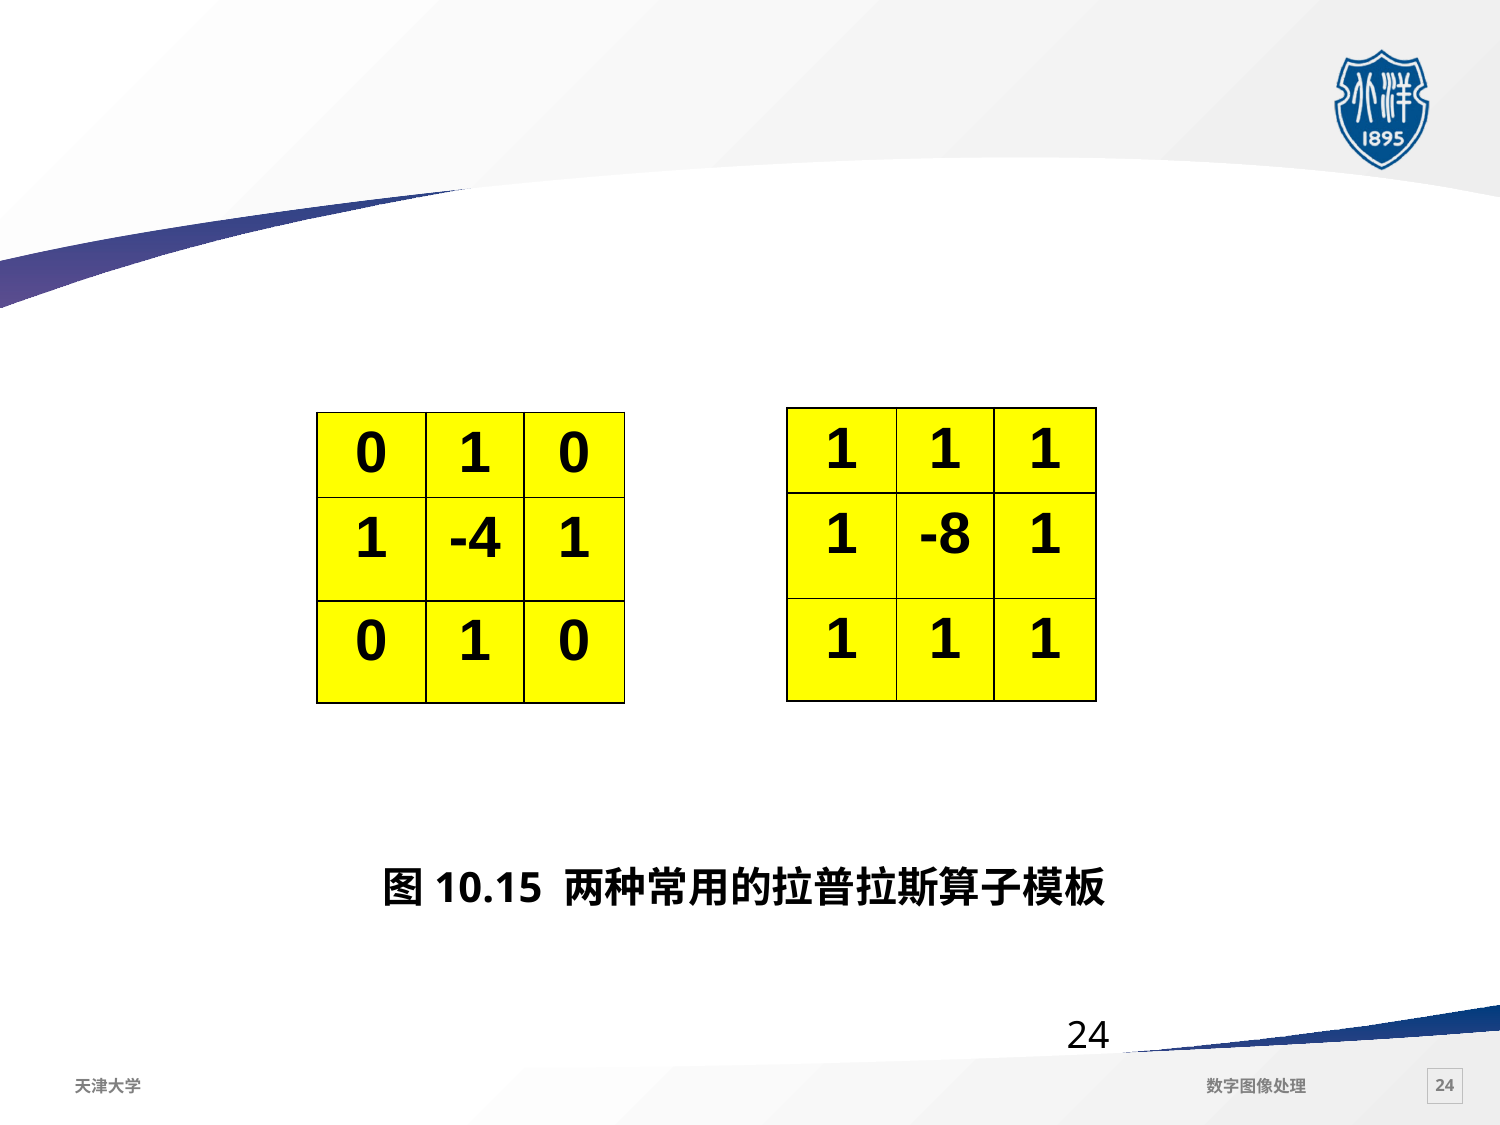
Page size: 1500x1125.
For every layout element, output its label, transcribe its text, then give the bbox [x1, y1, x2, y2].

table_cell 1 [788, 494, 896, 598]
table_cell 0 [525, 602, 624, 702]
table_cell -8 [897, 494, 993, 598]
picture [1321, 47, 1447, 172]
table_cell 1 [788, 599, 896, 700]
table_cell 1 [427, 602, 523, 702]
table_cell 1 [318, 498, 425, 600]
table_cell 1 [897, 599, 993, 700]
text_box 24 [1051, 1003, 1428, 1082]
table_cell 1 [525, 498, 624, 600]
table_cell 1 [995, 494, 1095, 598]
table_header 0 [525, 413, 624, 497]
table_cell 1 [995, 599, 1095, 700]
table_header 1 [897, 409, 993, 492]
table_cell 0 [318, 602, 425, 702]
text_box 图10.15 两种常用的拉普拉斯算子模板 [348, 853, 1251, 918]
table_header 1 [995, 409, 1095, 492]
table_cell -4 [427, 498, 523, 600]
table_header 1 [427, 413, 523, 497]
table_header 0 [318, 413, 425, 497]
table_header 1 [788, 409, 896, 492]
